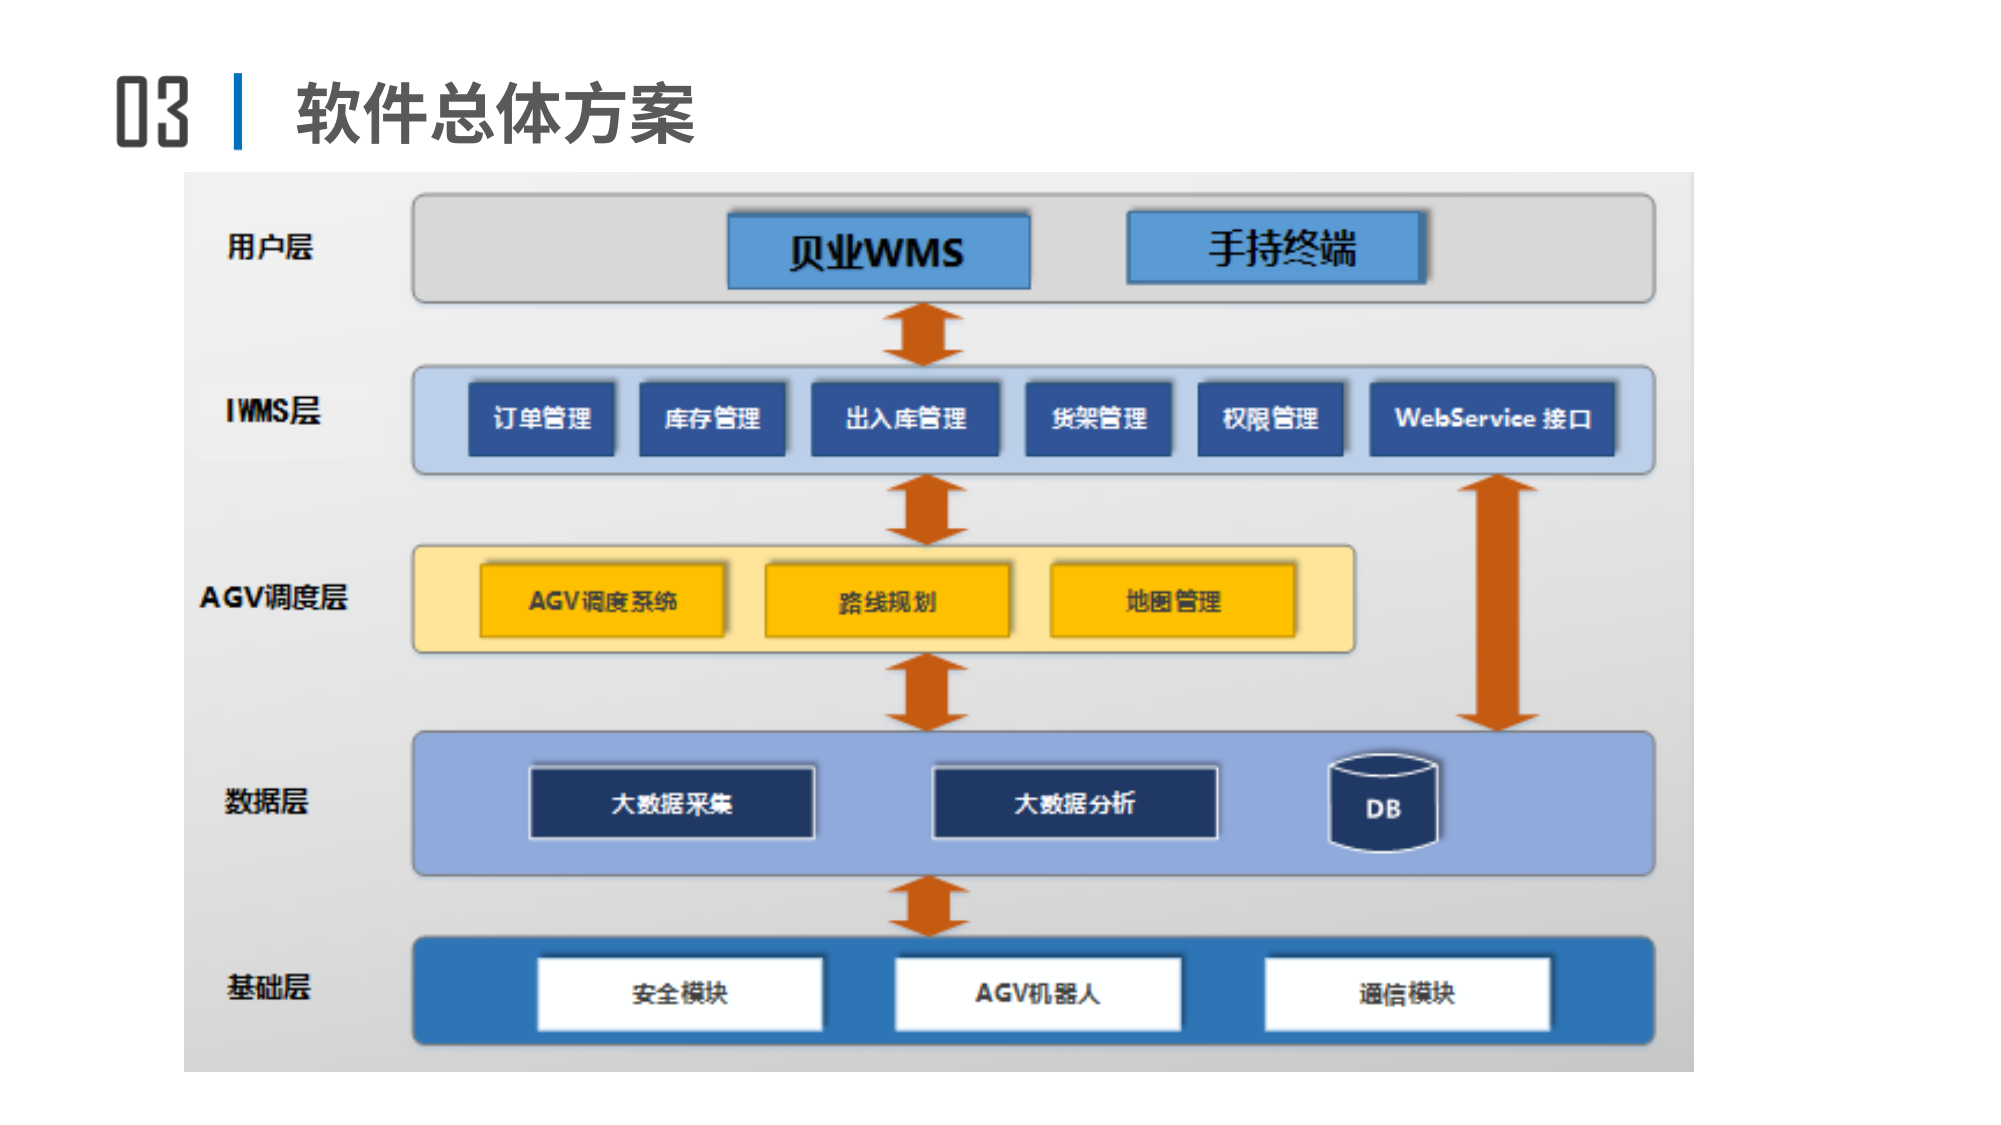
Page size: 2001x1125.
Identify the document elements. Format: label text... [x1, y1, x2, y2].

text_box 软件总体方案 [250, 64, 1397, 159]
picture [56, 50, 1694, 1072]
